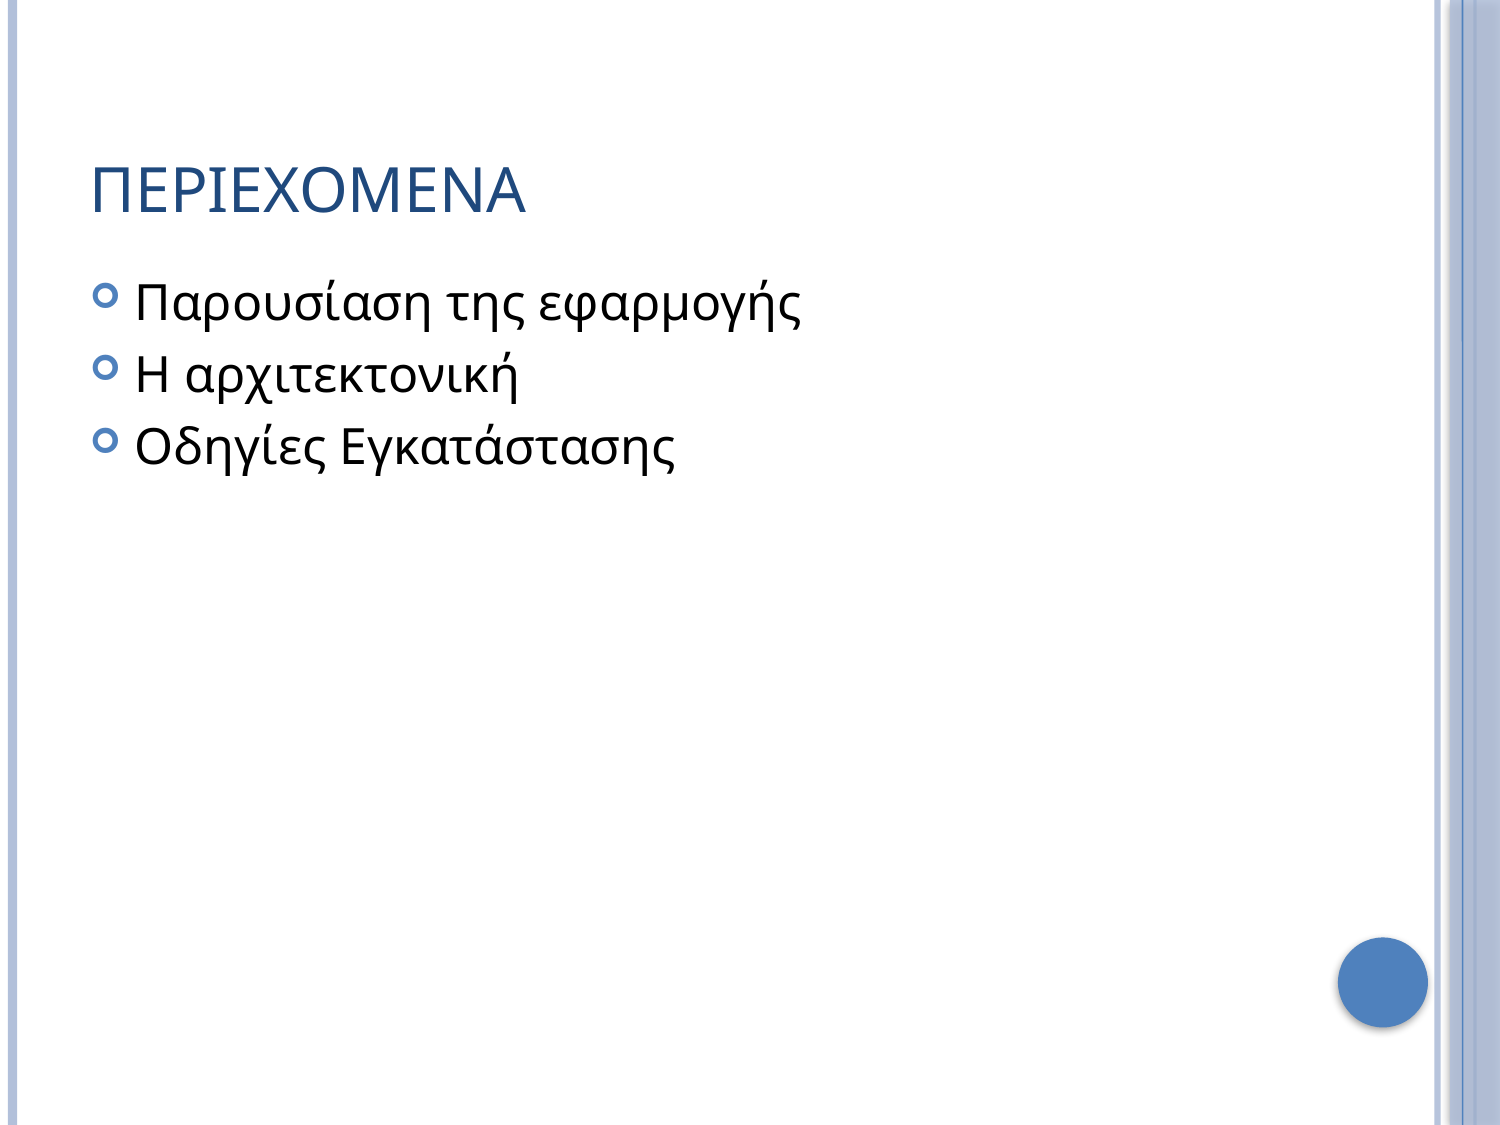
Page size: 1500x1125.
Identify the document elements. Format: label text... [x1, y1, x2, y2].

title ΠΕΡΙΕΧΟΜΕΝΑ [75, 45, 1300, 233]
list Παρουσίαση της εφαρμογής Η αρχιτεκτονική Οδηγίες Εγκατάστασης [75, 262, 1300, 1062]
